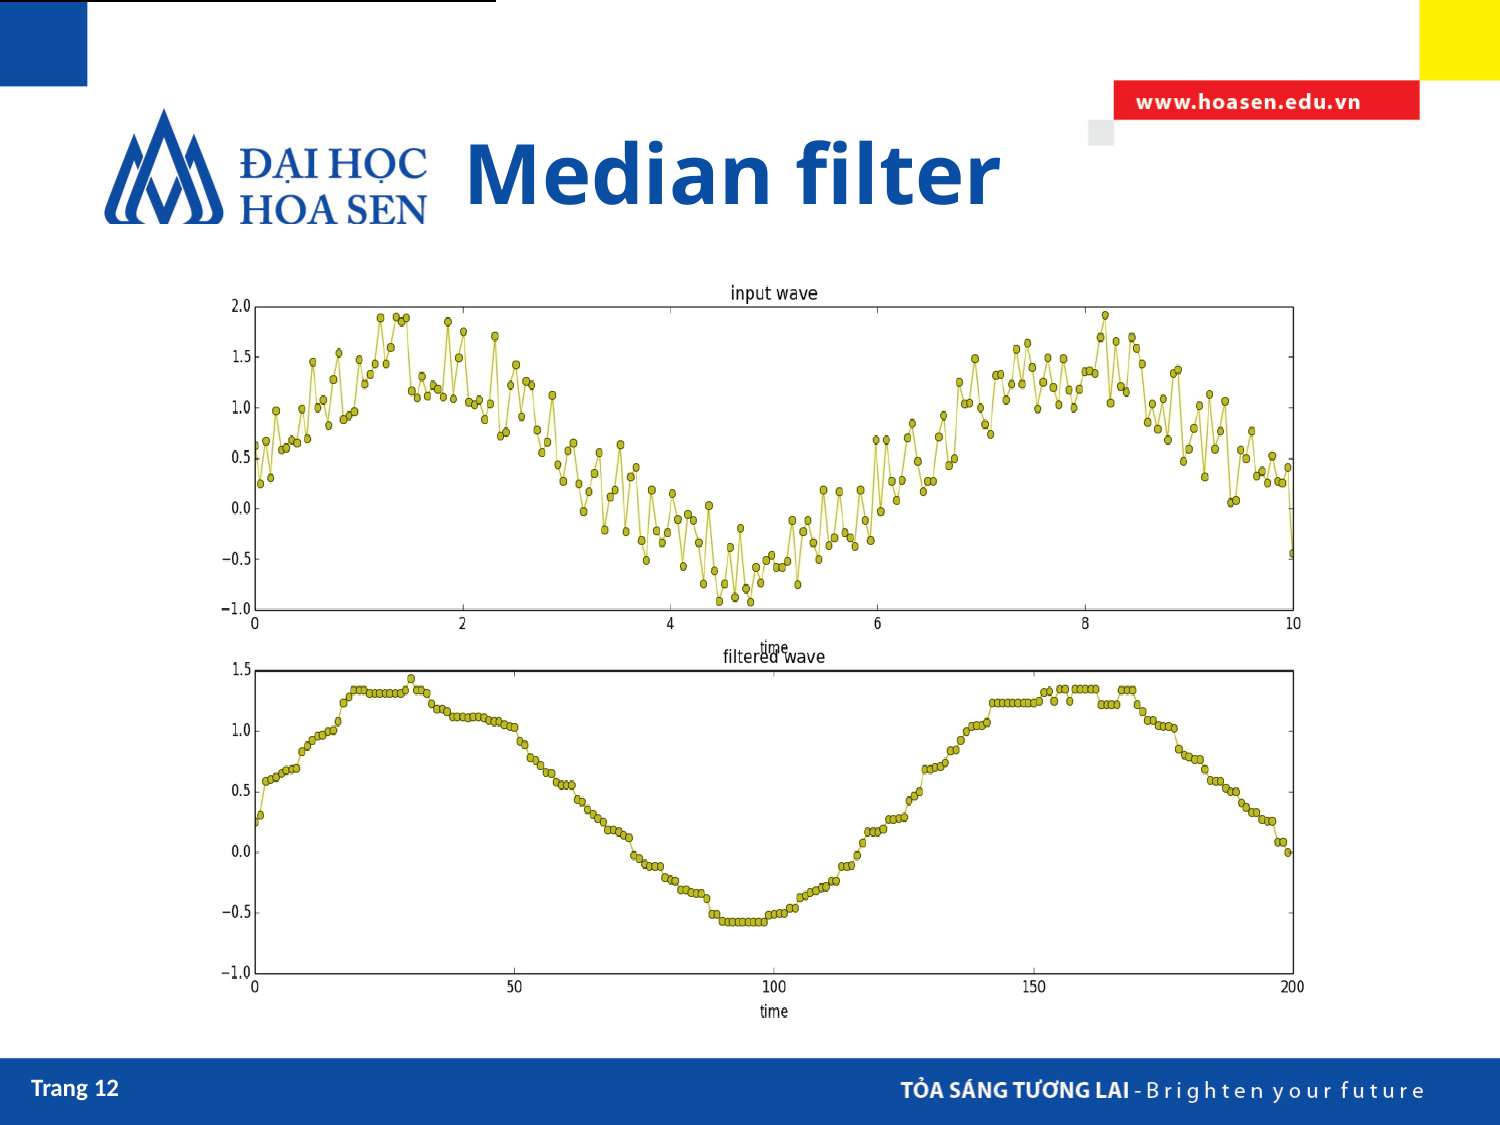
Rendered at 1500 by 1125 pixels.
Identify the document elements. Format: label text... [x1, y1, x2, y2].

title Median filter [448, 96, 1257, 224]
slide_number Trang 12 [0, 1056, 135, 1117]
picture [0, 0, 1500, 1125]
